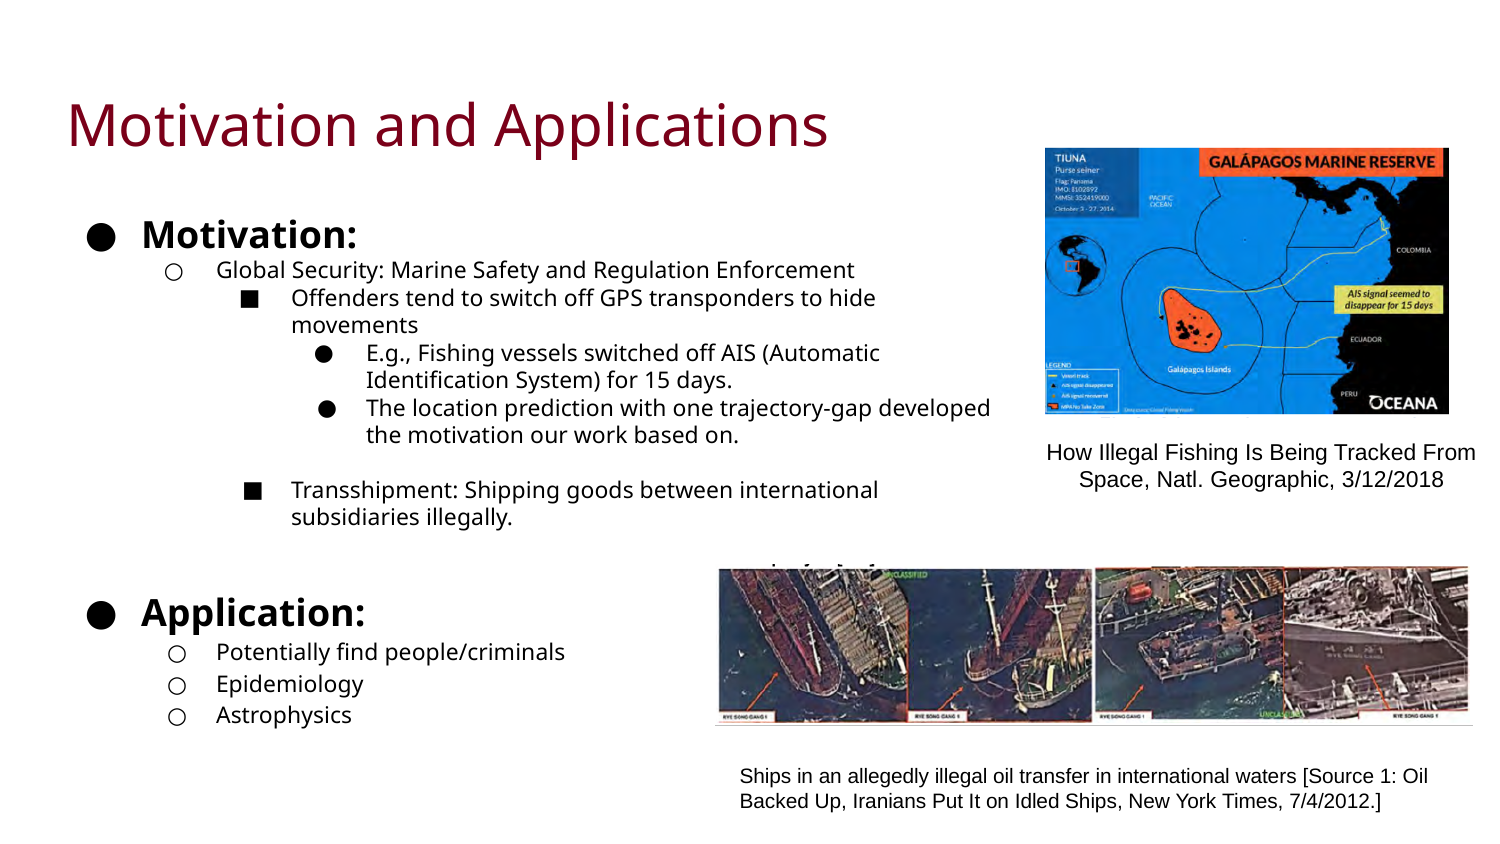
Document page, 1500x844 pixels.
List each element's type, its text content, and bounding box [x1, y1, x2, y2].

picture [715, 563, 1473, 727]
text_box How Illegal Fishing Is Being Tracked From Space, Natl. Geographic, 3/12/2018 [1023, 422, 1500, 508]
list Motivation: Global Security: Marine Safety and Regulation Enforcement Offenders tend to switch off GPS transponders to hide movements E.g., Fishing vessels switched off AIS (Automatic Identification System) for 15 days. The location prediction with one trajectory-gap developed the motivation our work based on. Transshipment: Shipping goods between international subsidiaries illegally. Application: Potentially find people/criminals Epidemiology Astrophysics [51, 189, 1018, 750]
text_box Ships in an allegedly illegal oil transfer in international waters [Source 1: Oil Backed Up, Iranians Put It on Idled Ships, New York Times, 7/4/2012.] [724, 747, 1470, 828]
title Motivation and Applications [51, 72, 1449, 167]
picture [1041, 142, 1454, 418]
